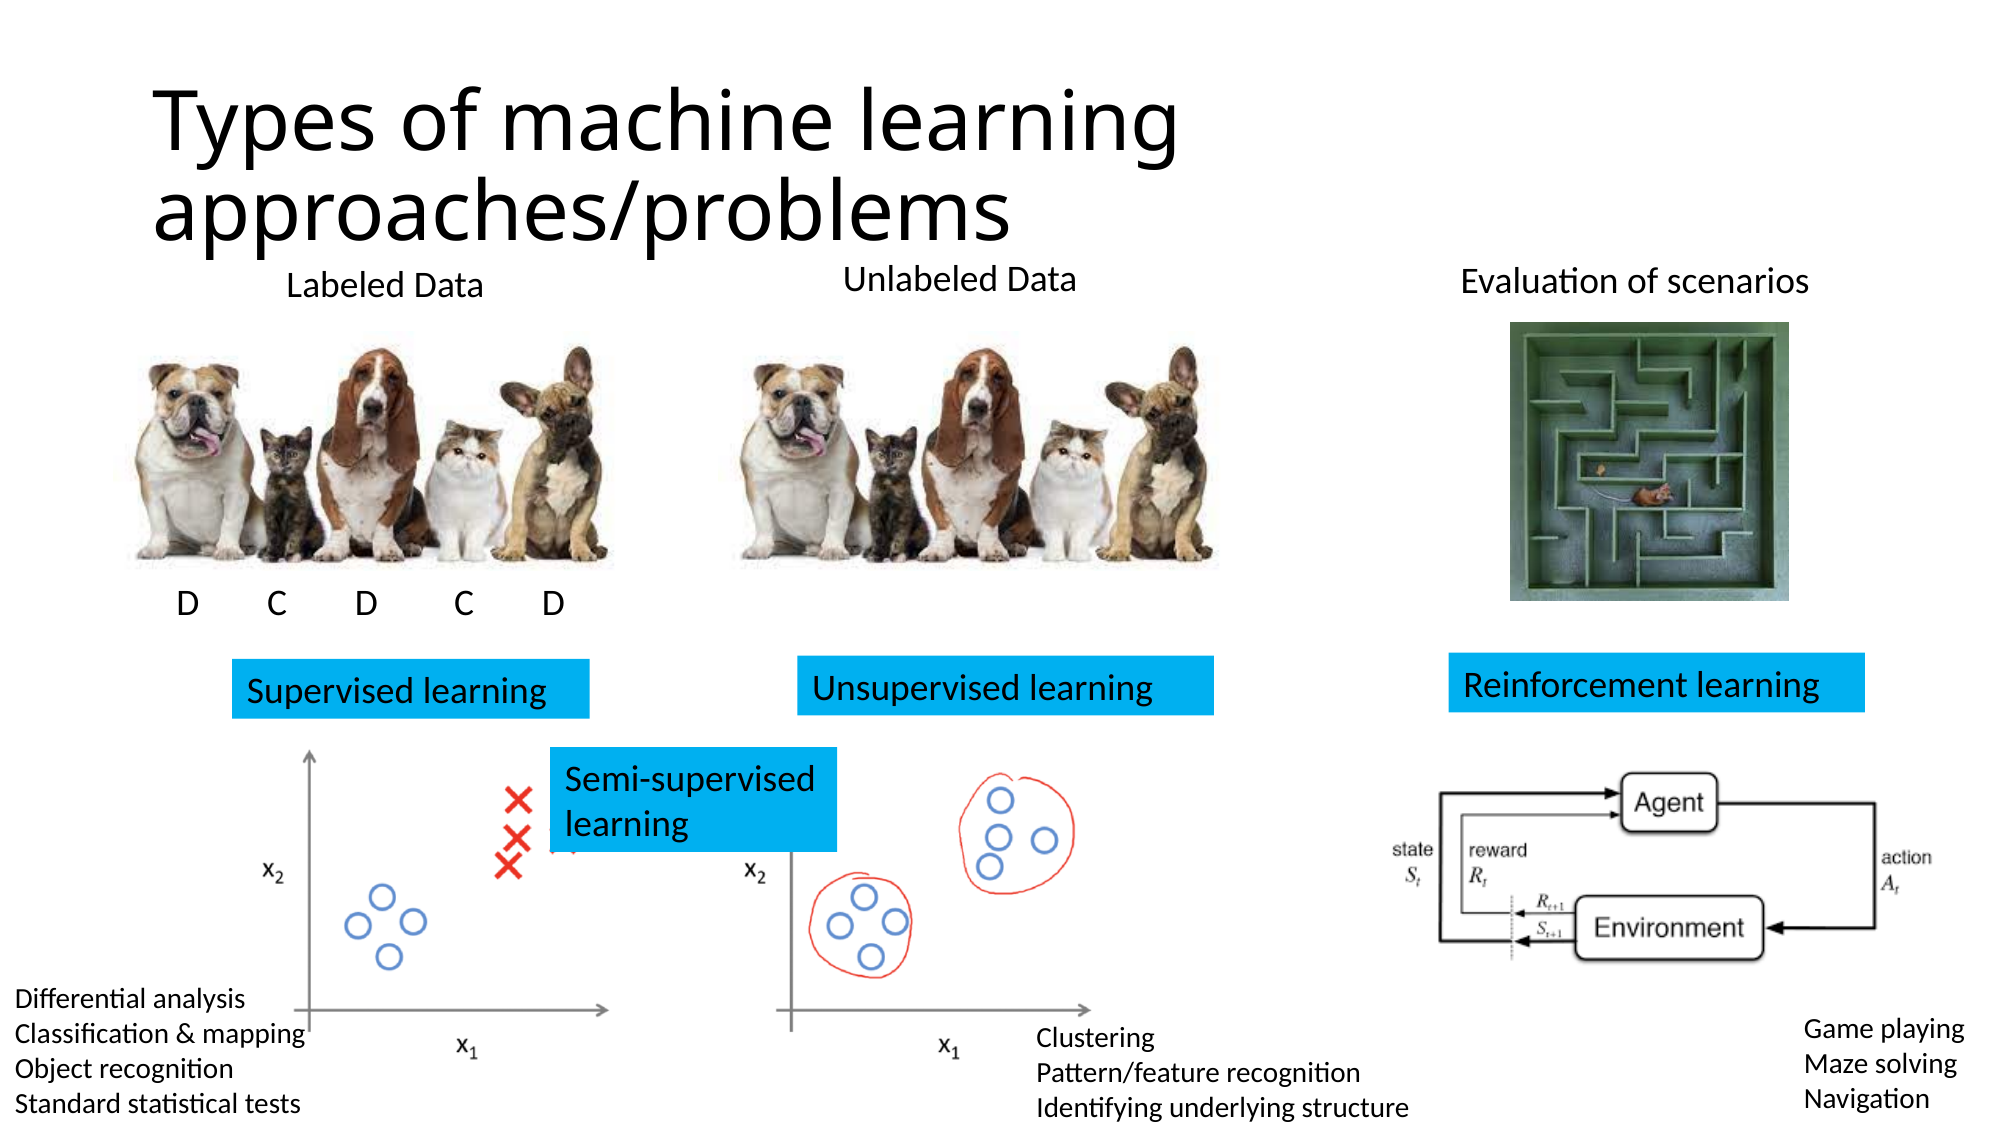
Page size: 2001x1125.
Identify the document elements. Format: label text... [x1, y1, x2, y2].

text_box Differential analysis Classification & mapping Object recognition Standard statistical tests [0, 971, 328, 1125]
text_box Game playing Maze solving Navigation [1788, 1001, 2000, 1125]
title Types of machine learning approaches/problems [137, 59, 1863, 278]
text_box D C D C D [127, 571, 610, 631]
text_box Unlabeled Data [828, 246, 1139, 307]
text_box Labeled Data [271, 252, 551, 313]
picture [718, 331, 1235, 571]
text_box Evaluation of scenarios [1445, 248, 1863, 309]
picture [1510, 322, 1789, 601]
text_box Reinforcement learning [1448, 652, 1865, 713]
text_box Unsupervised learning [797, 655, 1214, 716]
text_box Clustering Pattern/feature recognition Identifying underlying structure [1021, 1010, 1447, 1125]
picture [113, 331, 630, 571]
picture [1373, 754, 1940, 973]
text_box Supervised learning [232, 658, 590, 719]
picture [181, 740, 1164, 1103]
